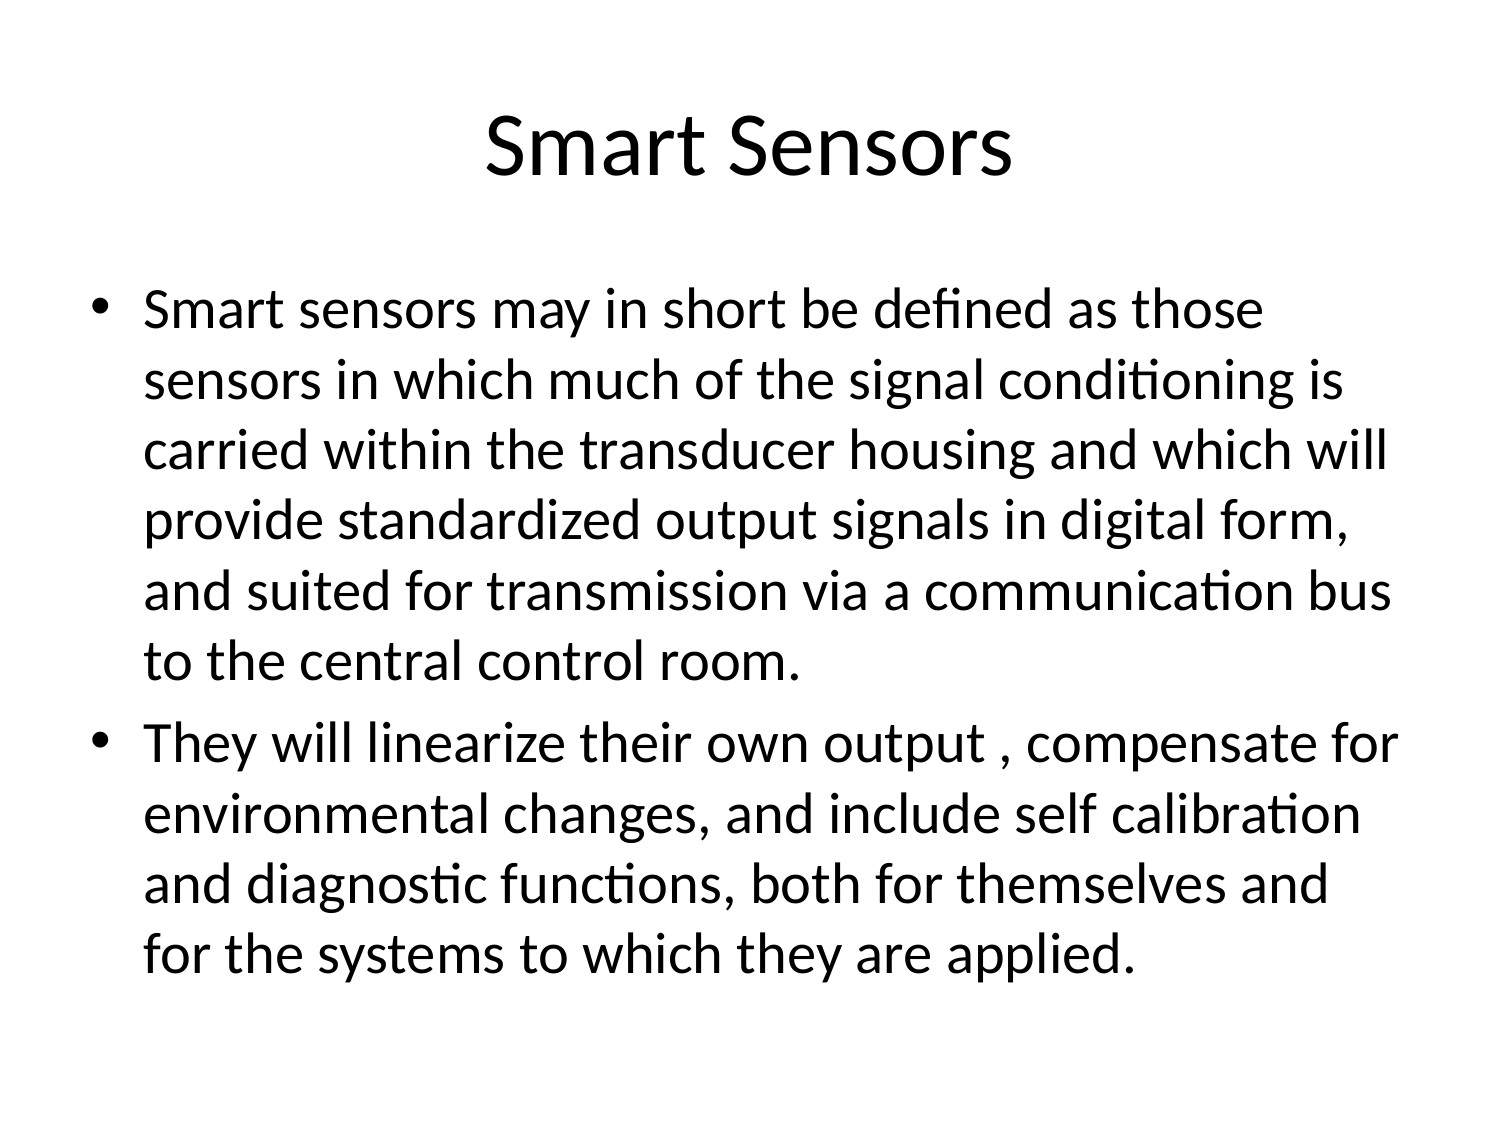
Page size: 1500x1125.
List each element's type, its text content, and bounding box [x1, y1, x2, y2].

list Smart sensors may in short be defined as those sensors in which much of the signal conditioning is carried within the transducer housing and which will provide standardized output signals in digital form, and suited for transmission via a communication bus to the central control room. They will linearize their own output , compensate for environmental changes, and include self calibration and diagnostic functions, both for themselves and for the systems to which they are applied. [75, 262, 1425, 1005]
title Smart Sensors [75, 45, 1425, 233]
